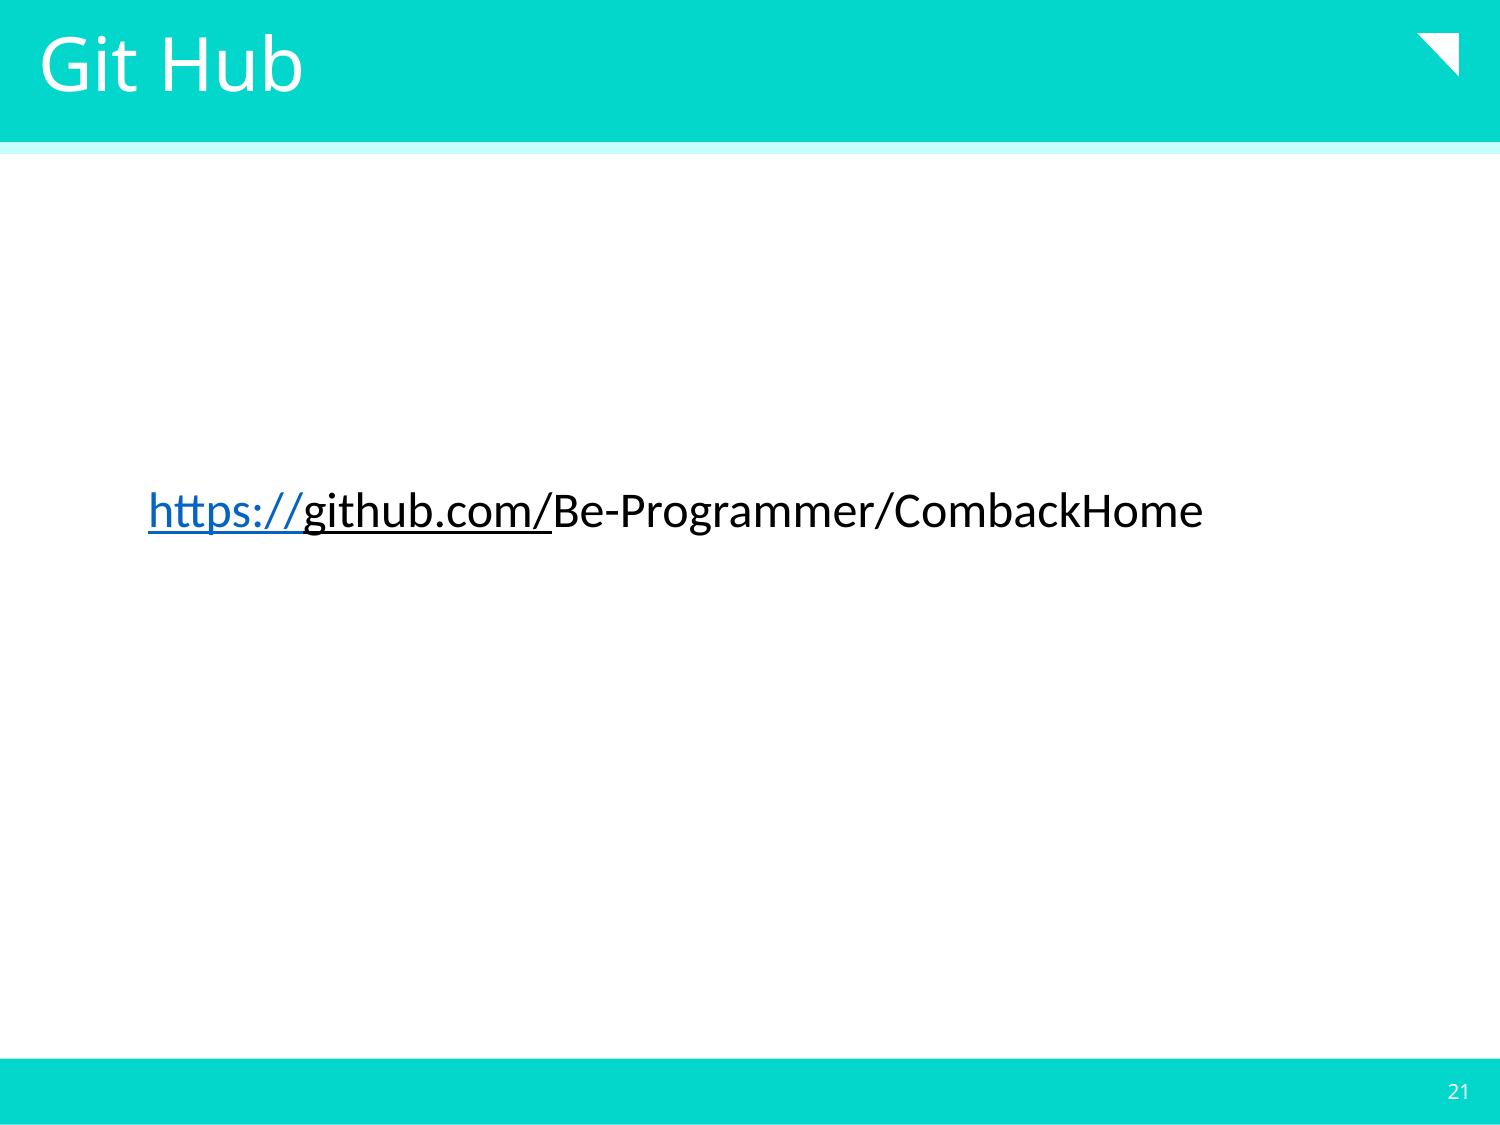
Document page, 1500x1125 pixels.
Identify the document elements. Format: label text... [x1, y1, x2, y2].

slide_number 21 [1148, 1062, 1486, 1123]
title Git Hub [23, 19, 1318, 143]
text_box https://github.com/Be-Programmer/CombackHome [133, 470, 1377, 546]
